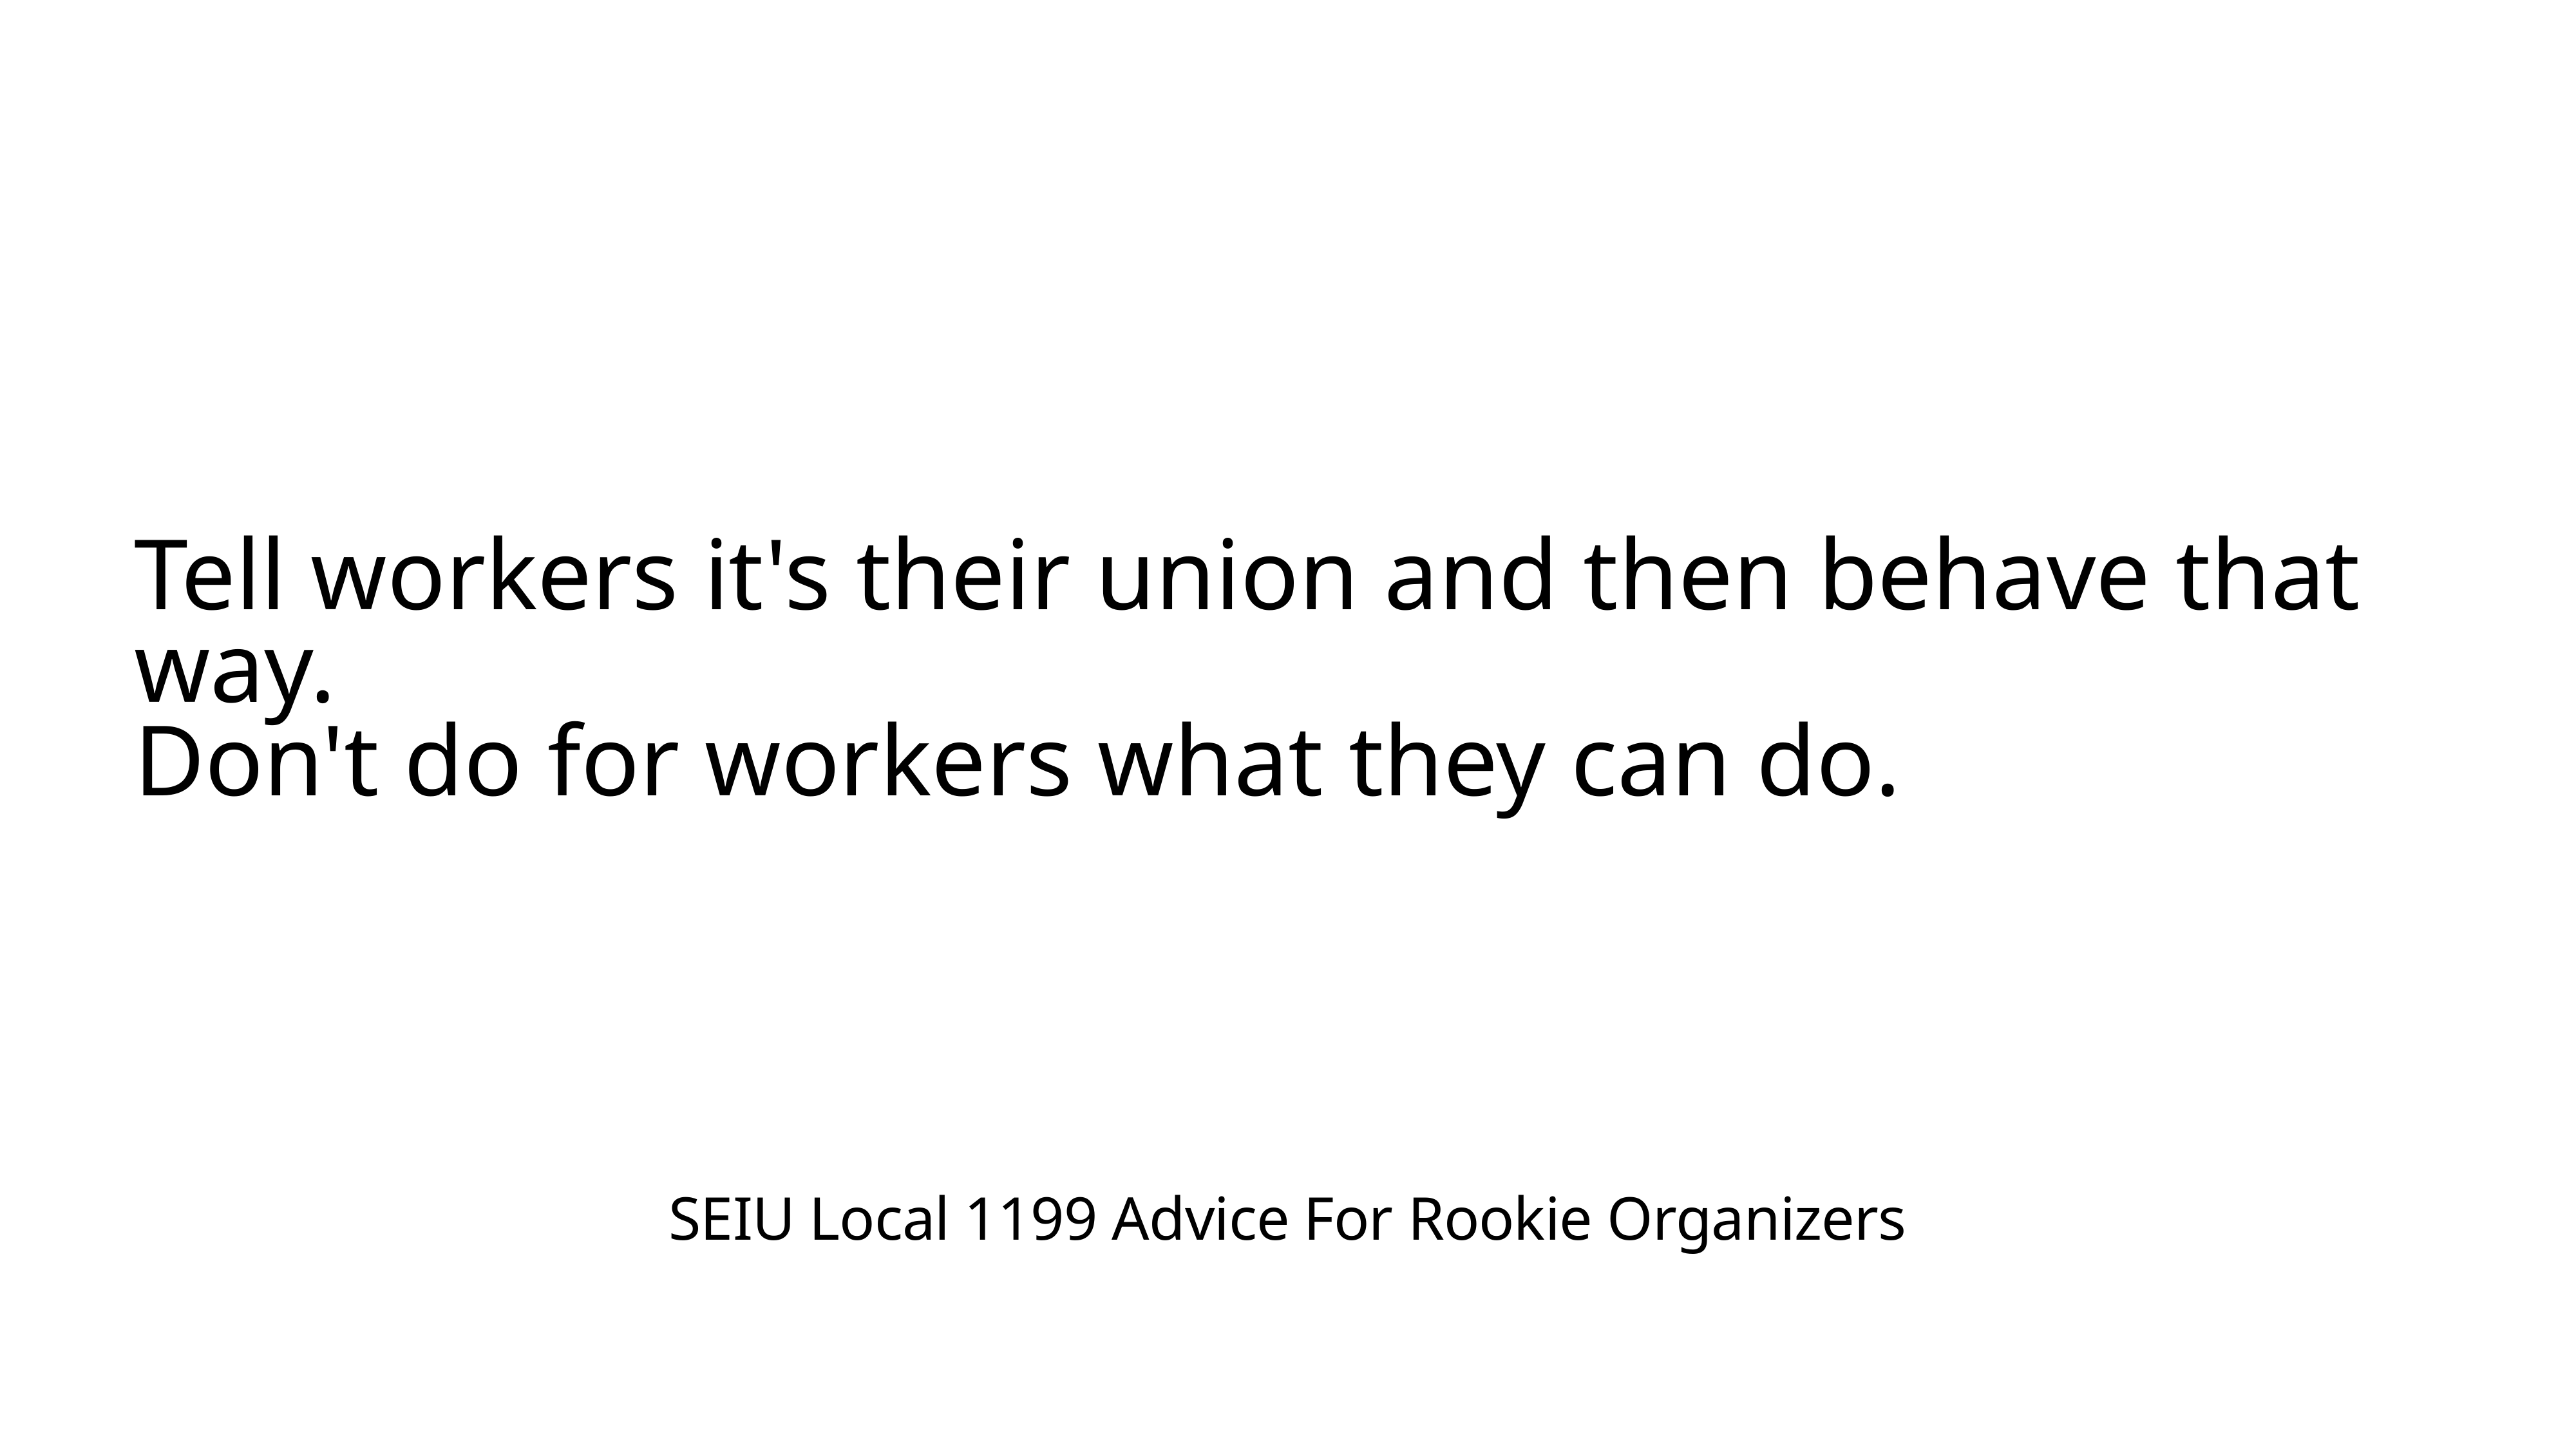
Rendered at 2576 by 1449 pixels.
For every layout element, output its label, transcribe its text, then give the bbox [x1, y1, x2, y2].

list SEIU Local 1199 Advice For Rookie Organizers [128, 1172, 2448, 1261]
list Tell workers it's their union and then behave that way. Don't do for workers what they can do. [128, 440, 2448, 909]
